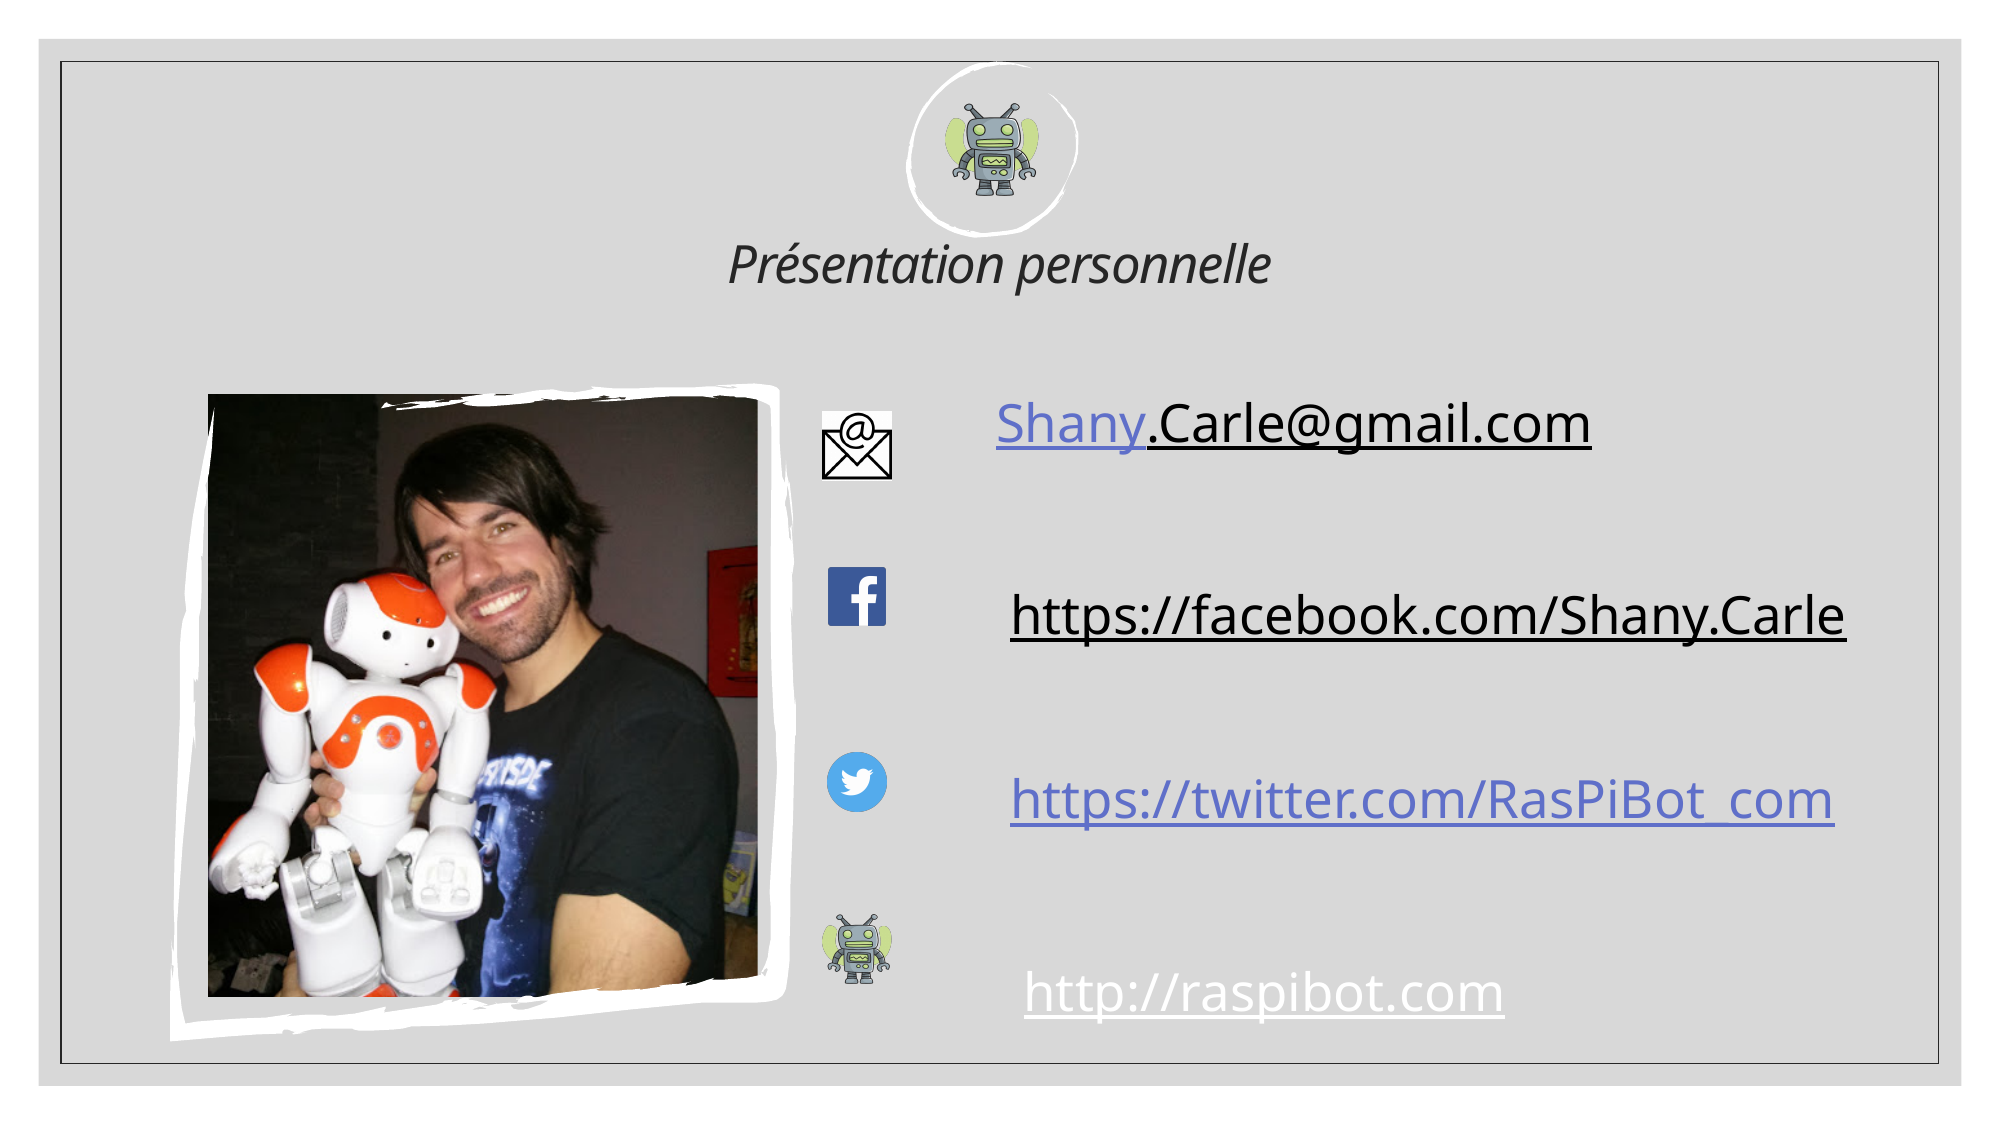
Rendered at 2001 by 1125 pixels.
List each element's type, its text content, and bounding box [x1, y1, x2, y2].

text_box [588, 383, 796, 1003]
text_box [905, 61, 1079, 238]
picture [208, 394, 758, 997]
picture [827, 566, 887, 627]
picture [945, 103, 1039, 196]
picture [827, 752, 887, 812]
text_box [170, 467, 698, 1042]
title Présentation personnelle [0, 211, 2000, 400]
picture [822, 914, 892, 984]
picture [822, 411, 892, 481]
list Shany.Carle@gmail.com https://facebook.com/Shany.Carle https://twitter.com/RasPiBot_com http://raspibot.com [859, 355, 1968, 927]
